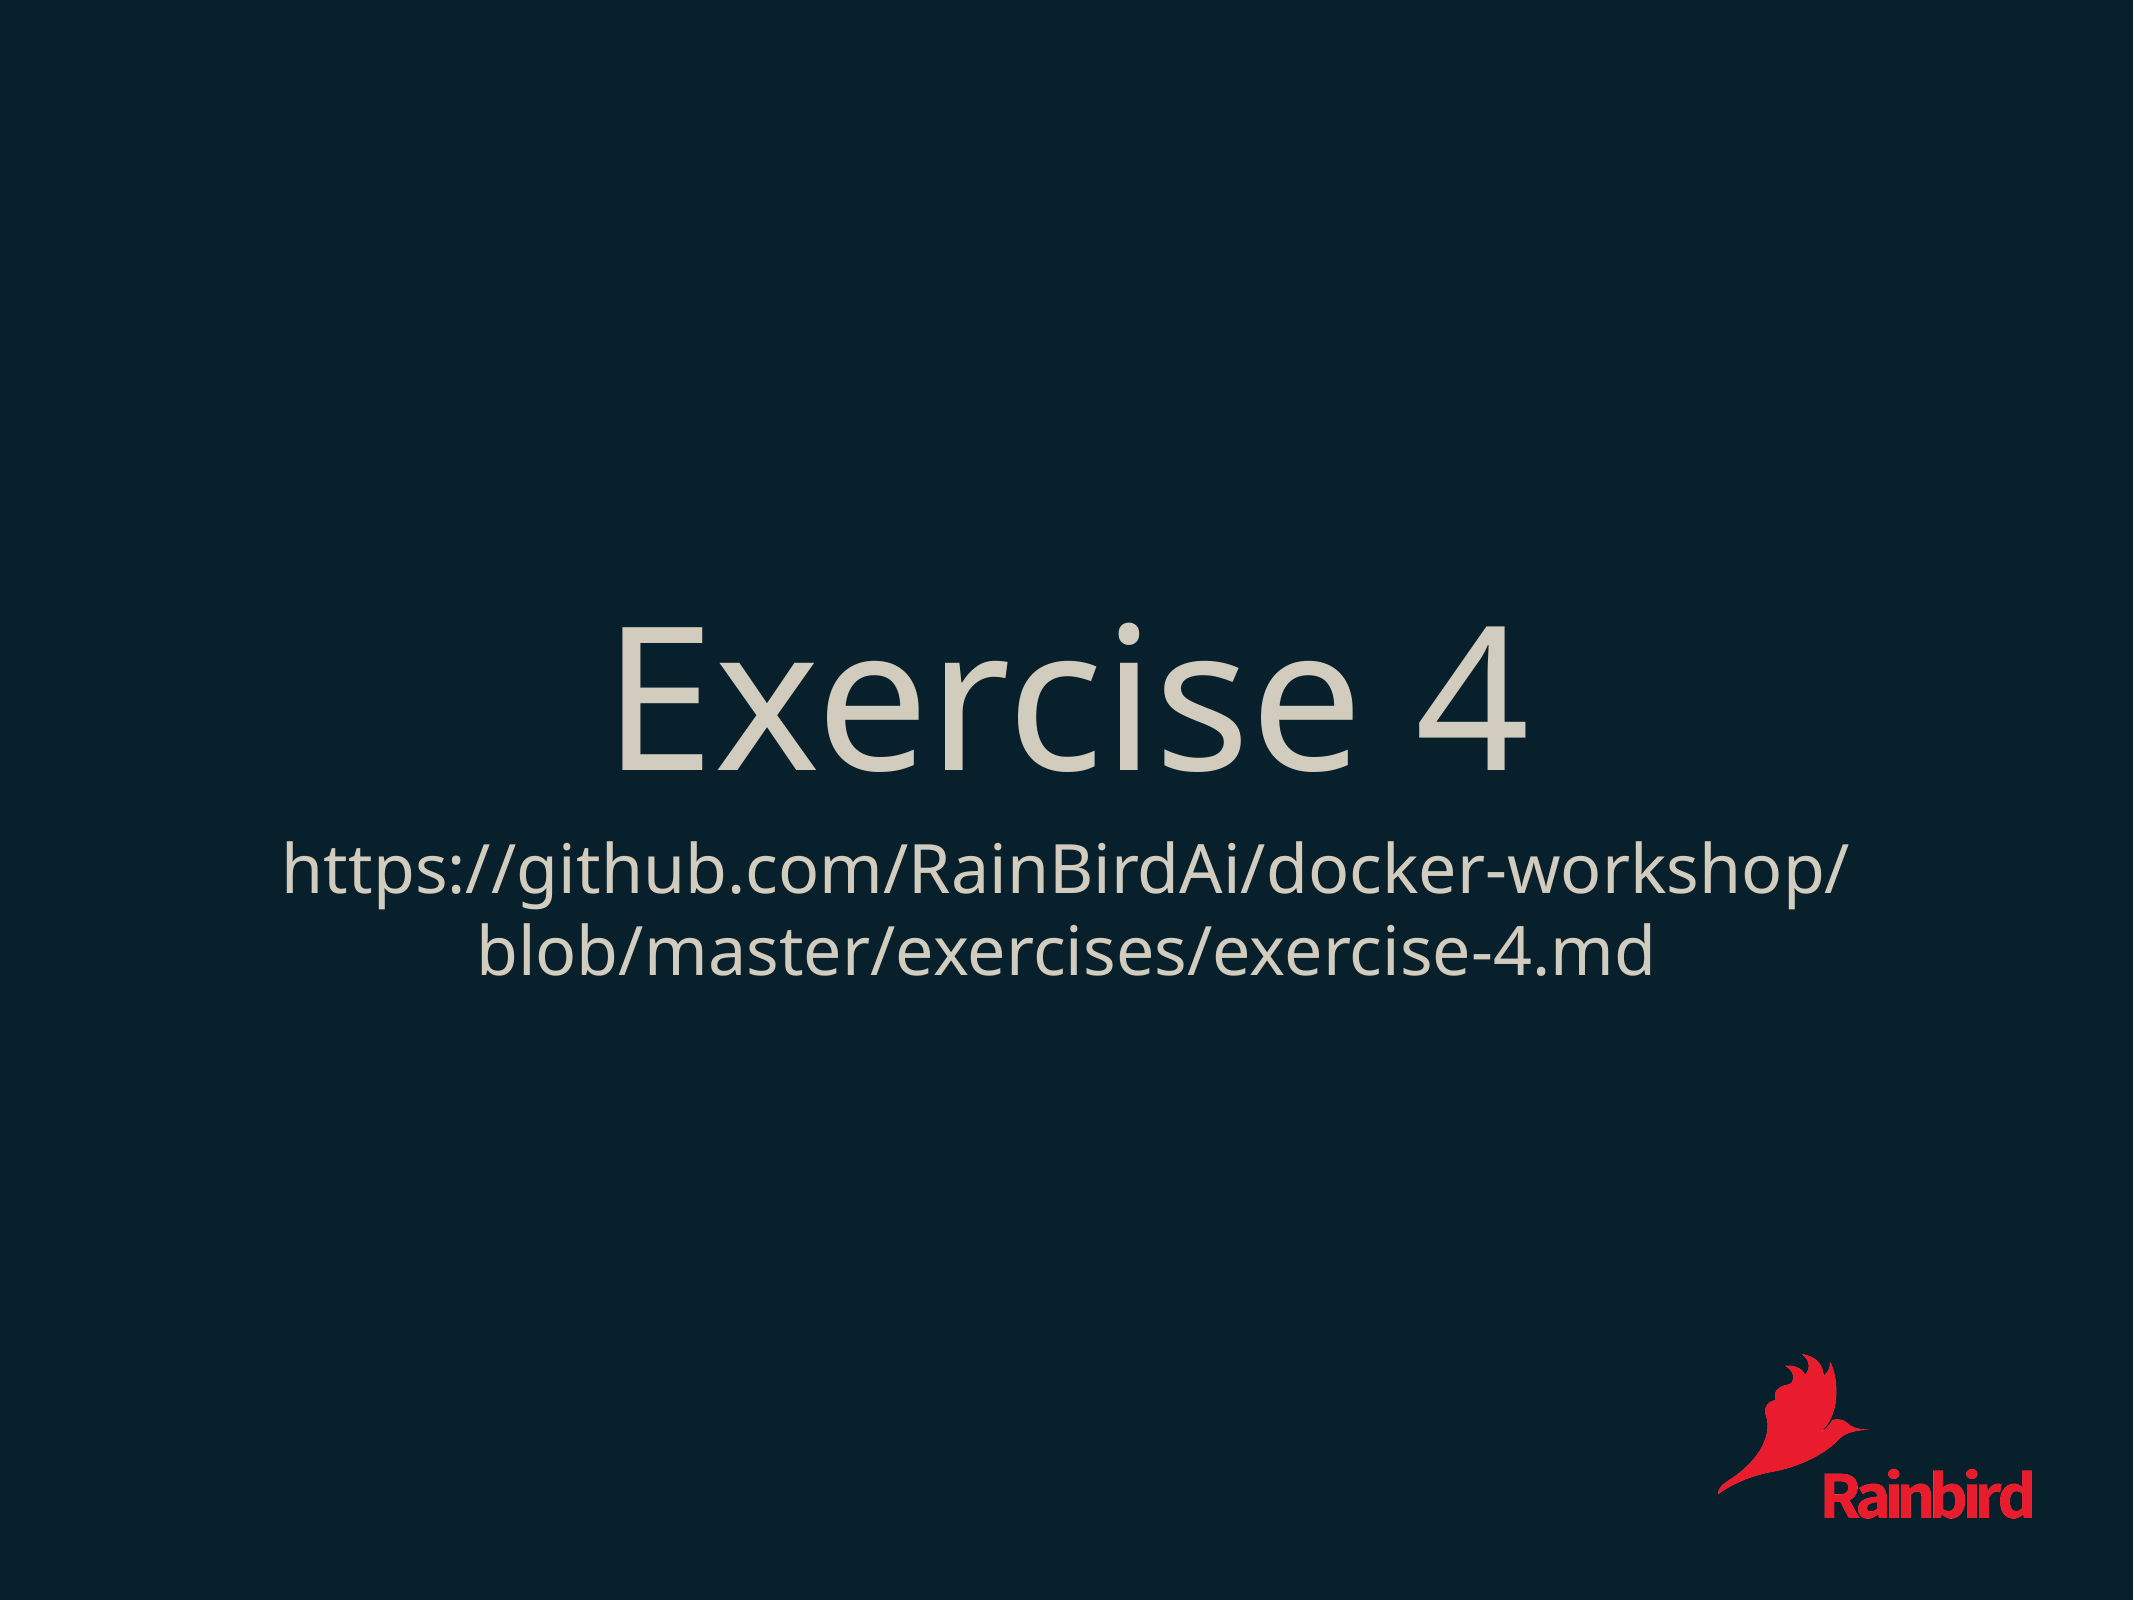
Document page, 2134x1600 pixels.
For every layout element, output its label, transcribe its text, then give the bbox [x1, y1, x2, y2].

picture [1718, 1354, 2032, 1519]
list https://github.com/RainBirdAi/docker-workshop/blob/master/exercises/exercise-4.md [207, 824, 1926, 1011]
title Exercise 4 [207, 268, 1926, 811]
